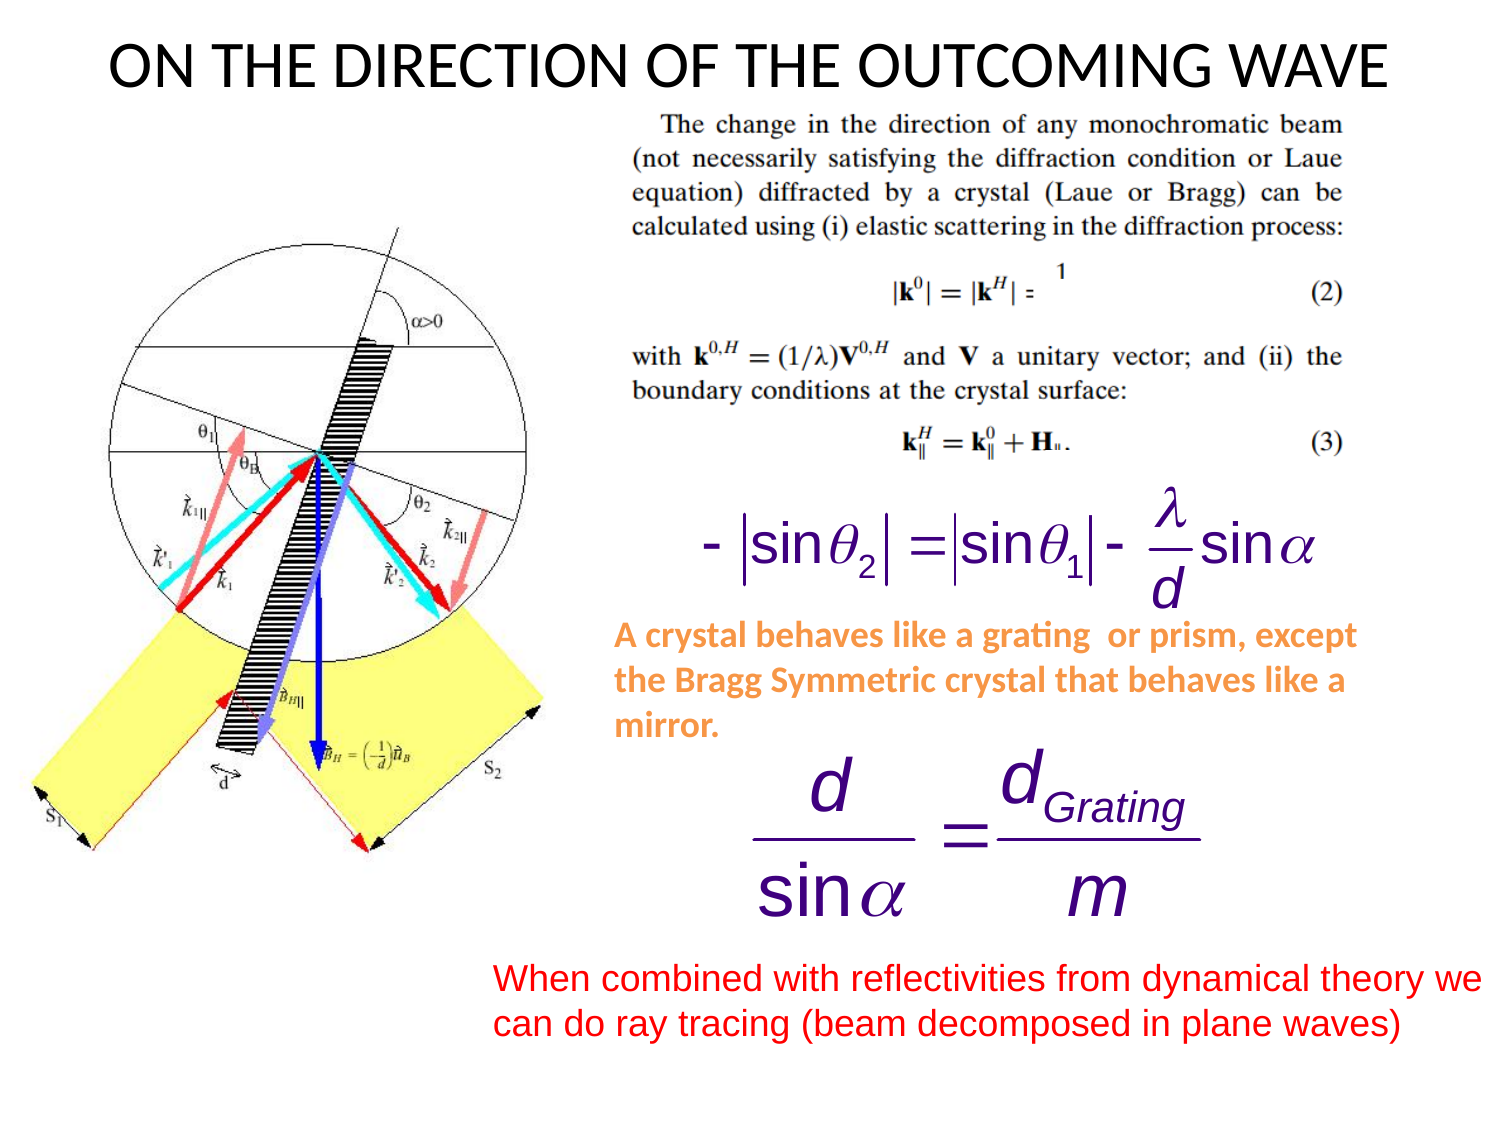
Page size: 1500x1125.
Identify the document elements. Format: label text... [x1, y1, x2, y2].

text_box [749, 739, 1205, 924]
picture [619, 107, 1359, 476]
title ON THE DIRECTION OF THE OUTCOMING WAVE [75, 13, 1425, 108]
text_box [699, 478, 1321, 615]
text_box A crystal behaves like a grating or prism, except the Bragg Symmetric crystal that behaves like a mirror. [614, 609, 1371, 758]
picture [0, 225, 576, 876]
text_box When combined with reflectivities from dynamical theory we can do ray tracing (beam decomposed in plane waves) [478, 946, 1500, 1052]
